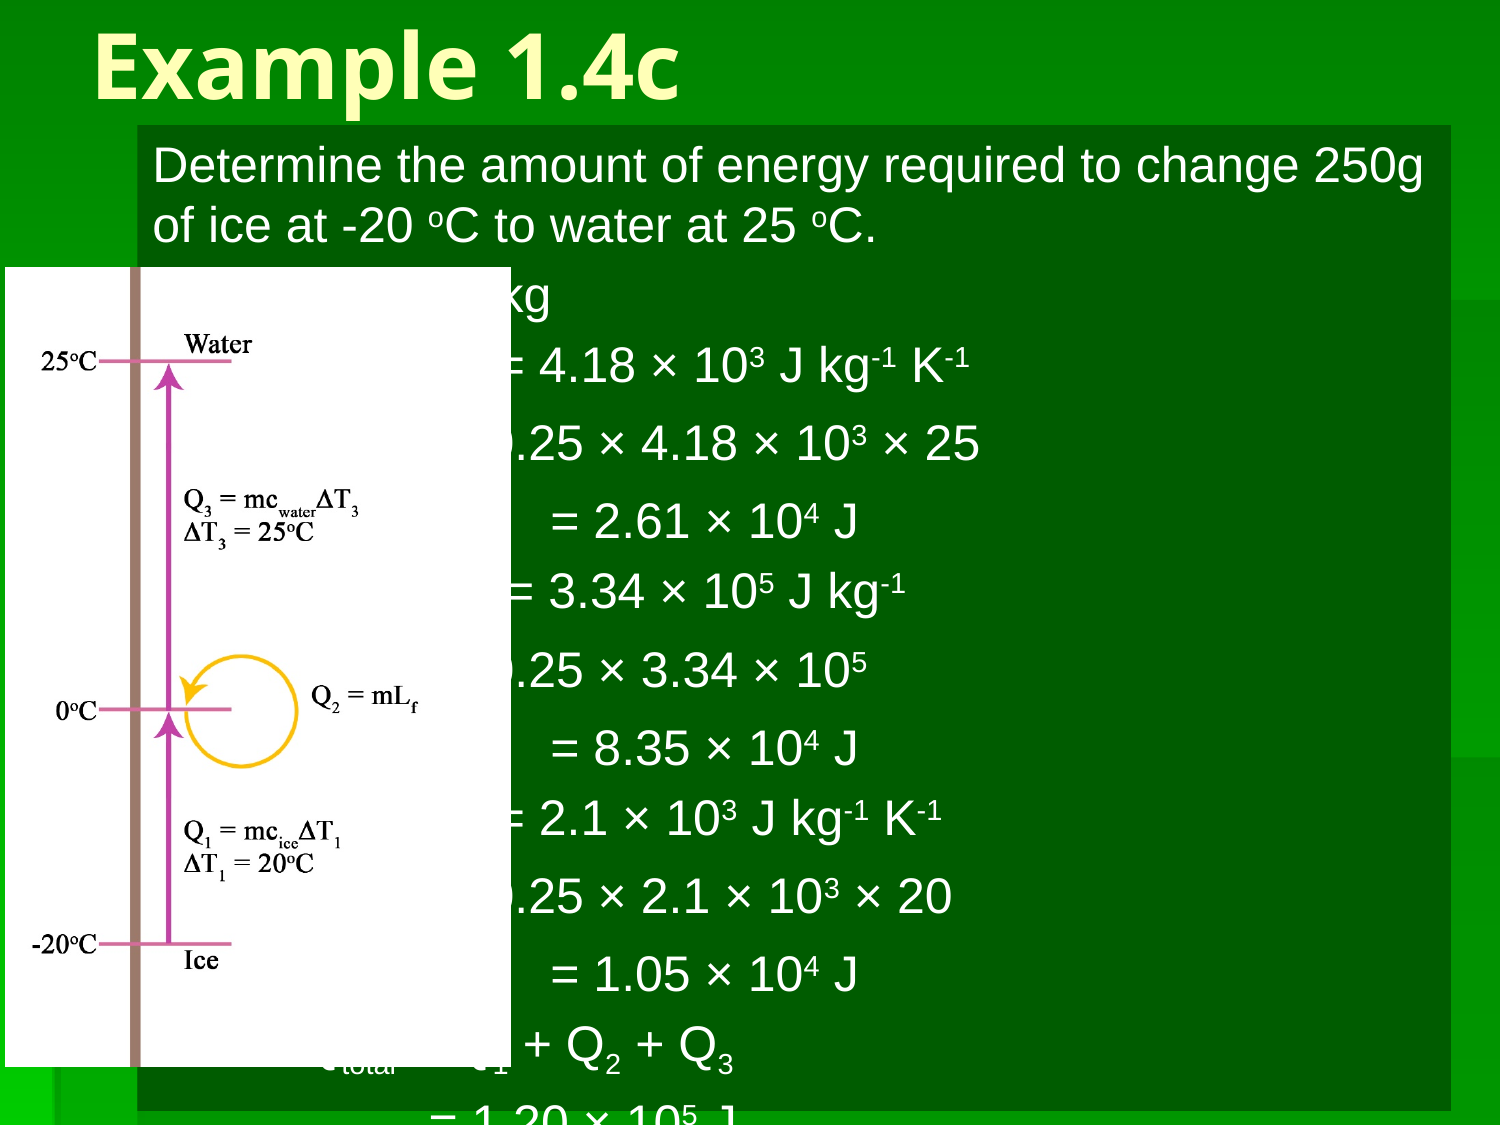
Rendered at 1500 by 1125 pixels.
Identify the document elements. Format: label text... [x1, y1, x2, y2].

picture [5, 266, 511, 1067]
title Example 1.4c [74, 0, 1451, 126]
list Determine the amount of energy required to change 250g of ice at -20 oC to water at 25 oC. m = 0.25kg Q3: cwater = 4.18 × 103 J kg-1 K-1 Q3 = 0.25 × 4.18 × 103 × 25 = 2.61 × 104 J Q2: Lfusion = 3.34 × 105 J kg-1 Q2 = 0.25 × 3.34 × 105 = 8.35 × 104 J Q1: cwater = 2.1 × 103 J kg-1 K-1 Q1 = 0.25 × 2.1 × 103 × 20 = 1.05 × 104 J Qtotal = Q1 + Q2 + Q3 = 1.20 × 105 J [137, 124, 1452, 1112]
